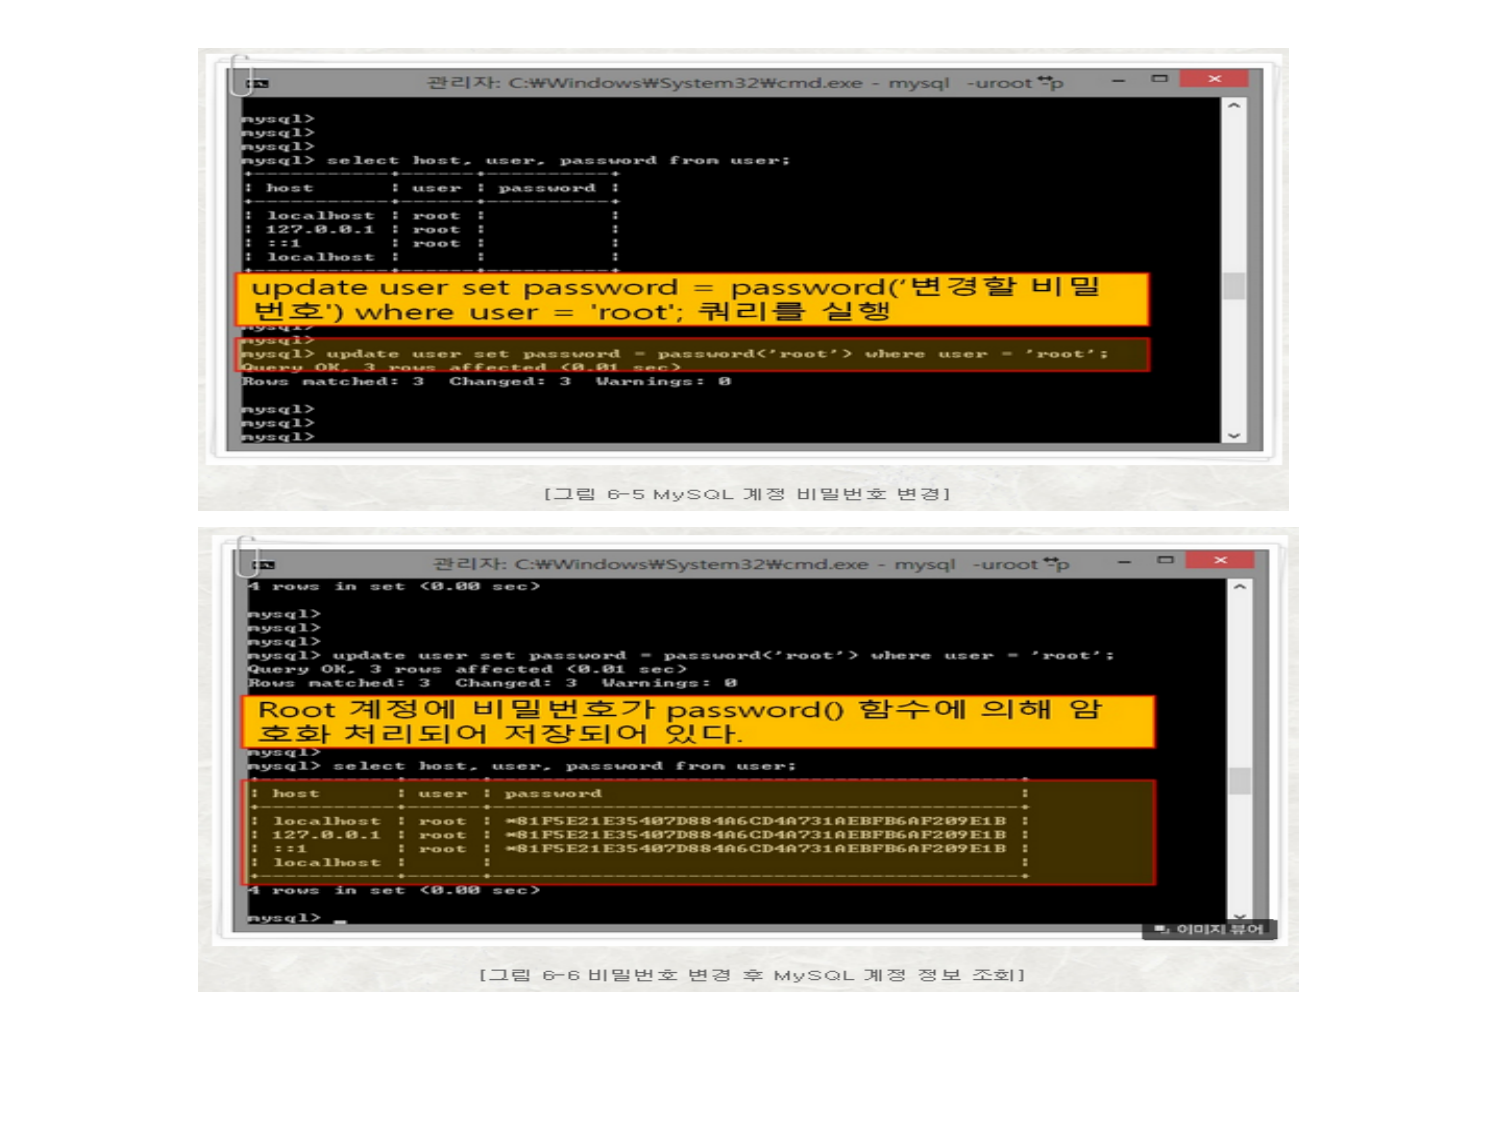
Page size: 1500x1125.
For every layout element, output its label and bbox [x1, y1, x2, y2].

picture [198, 48, 1289, 511]
picture [198, 526, 1300, 992]
